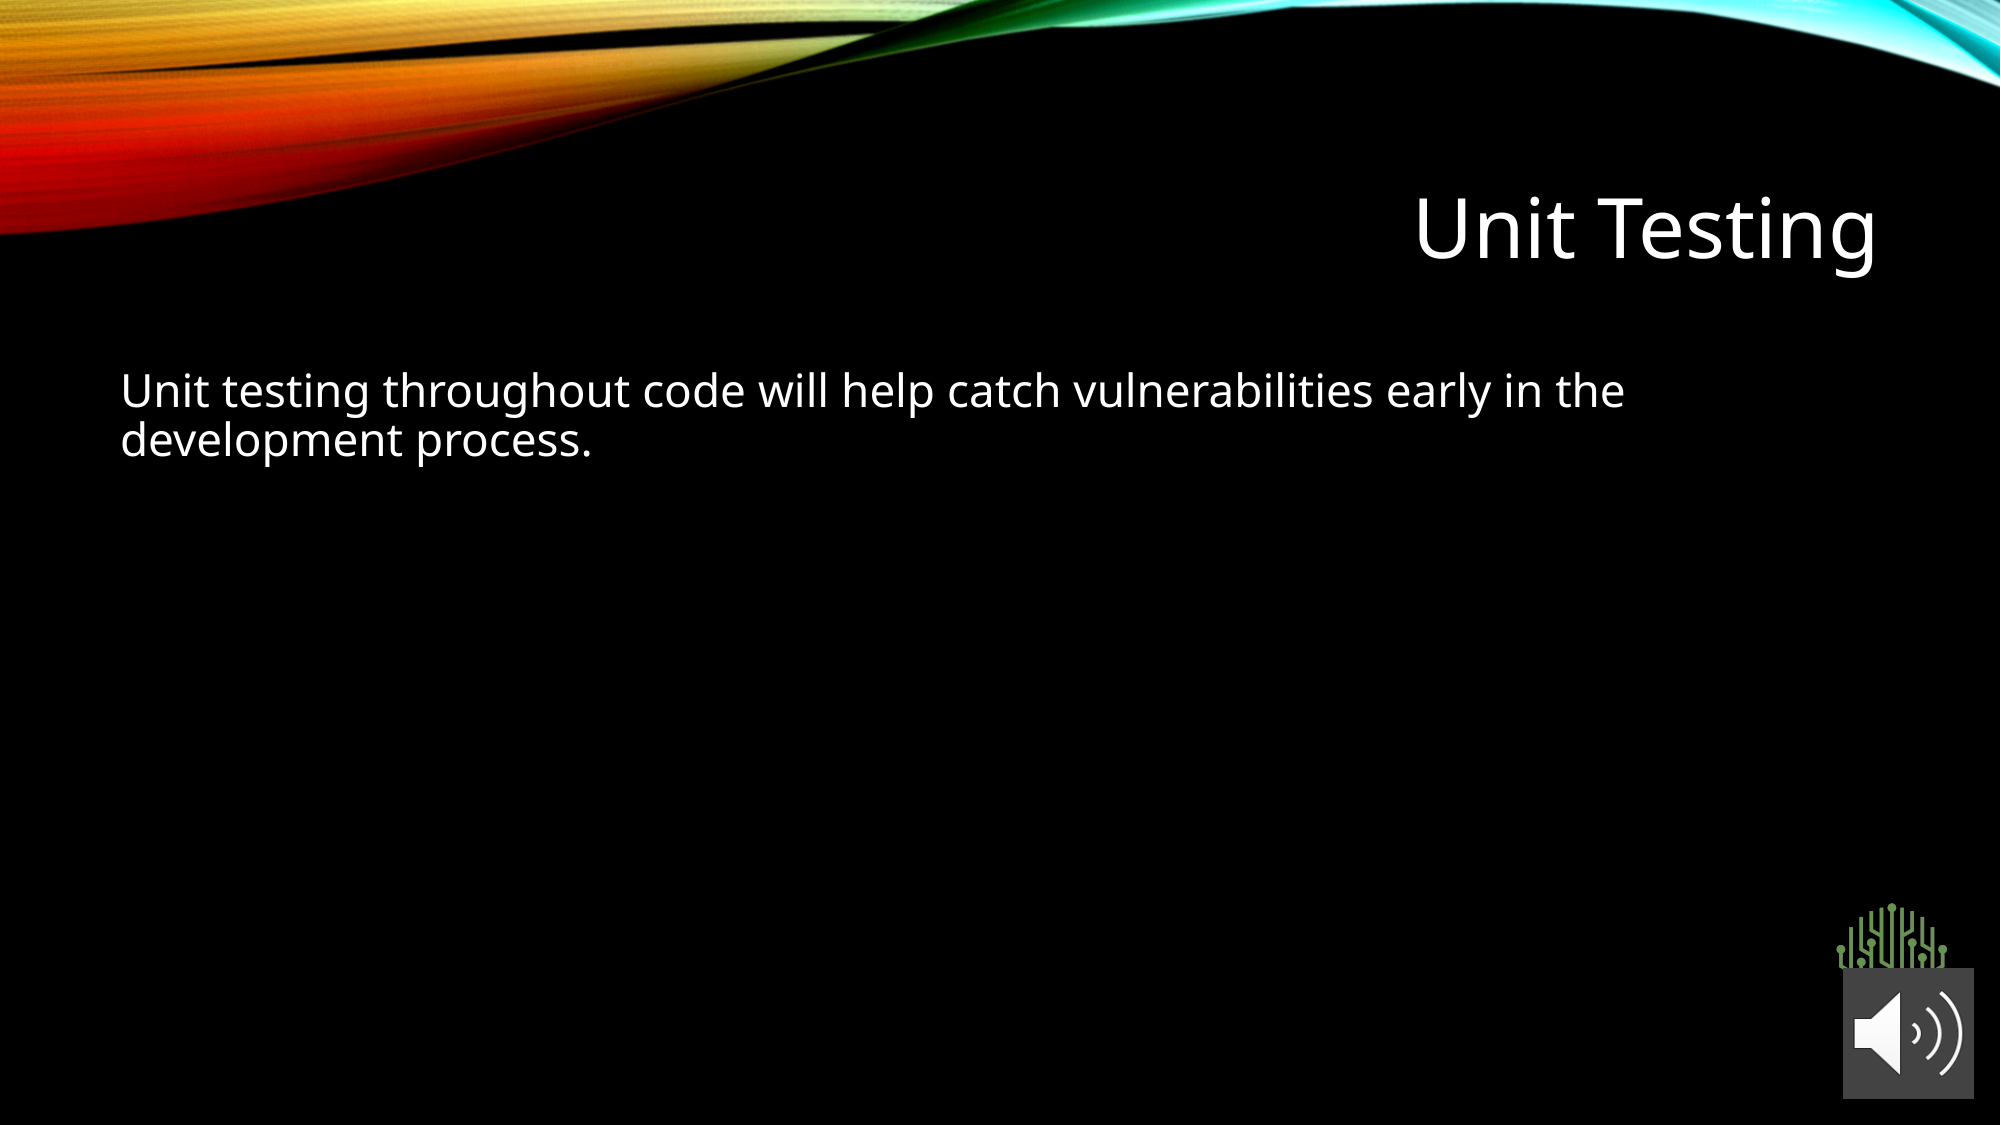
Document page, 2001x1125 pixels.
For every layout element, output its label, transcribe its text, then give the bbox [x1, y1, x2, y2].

title Unit Testing [474, 124, 1888, 338]
picture [1817, 892, 1976, 1101]
list Unit testing throughout code will help catch vulnerabilities early in the development process. [111, 359, 1888, 1021]
picture [0, 0, 2000, 237]
